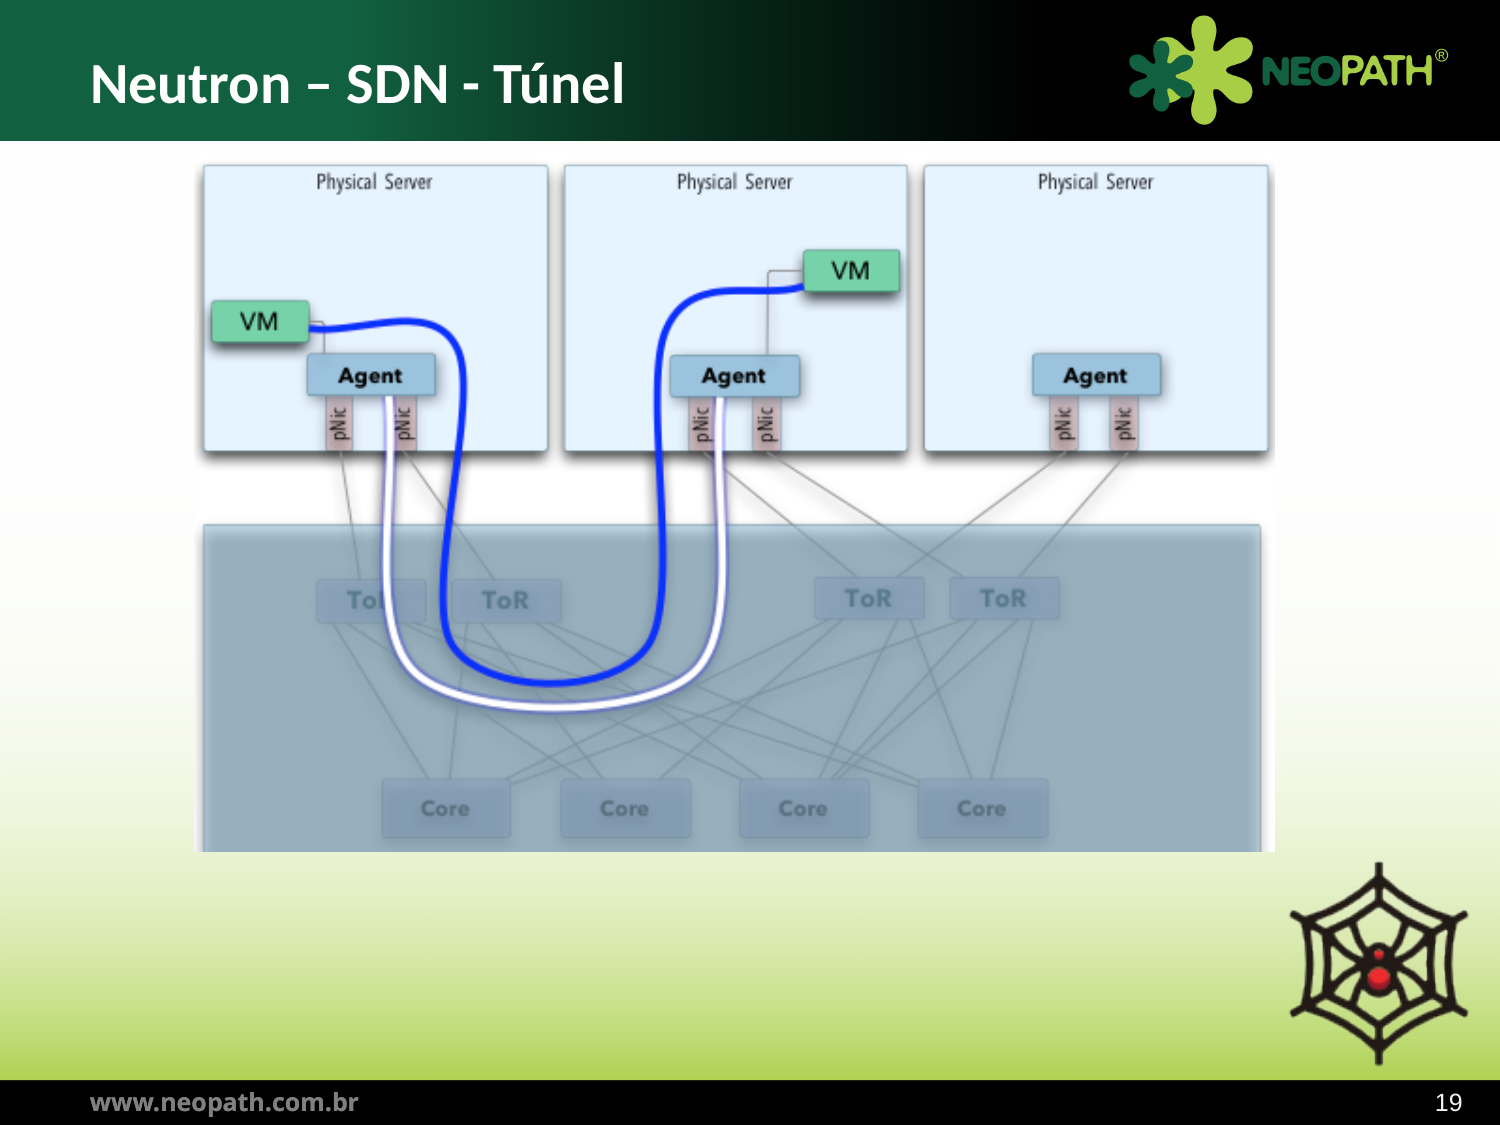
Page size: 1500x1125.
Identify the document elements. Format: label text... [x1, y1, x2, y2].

slide_number 19 [1128, 1071, 1478, 1125]
picture [0, 0, 1500, 1125]
title Neutron – SDN - Túnel [75, 37, 1425, 196]
